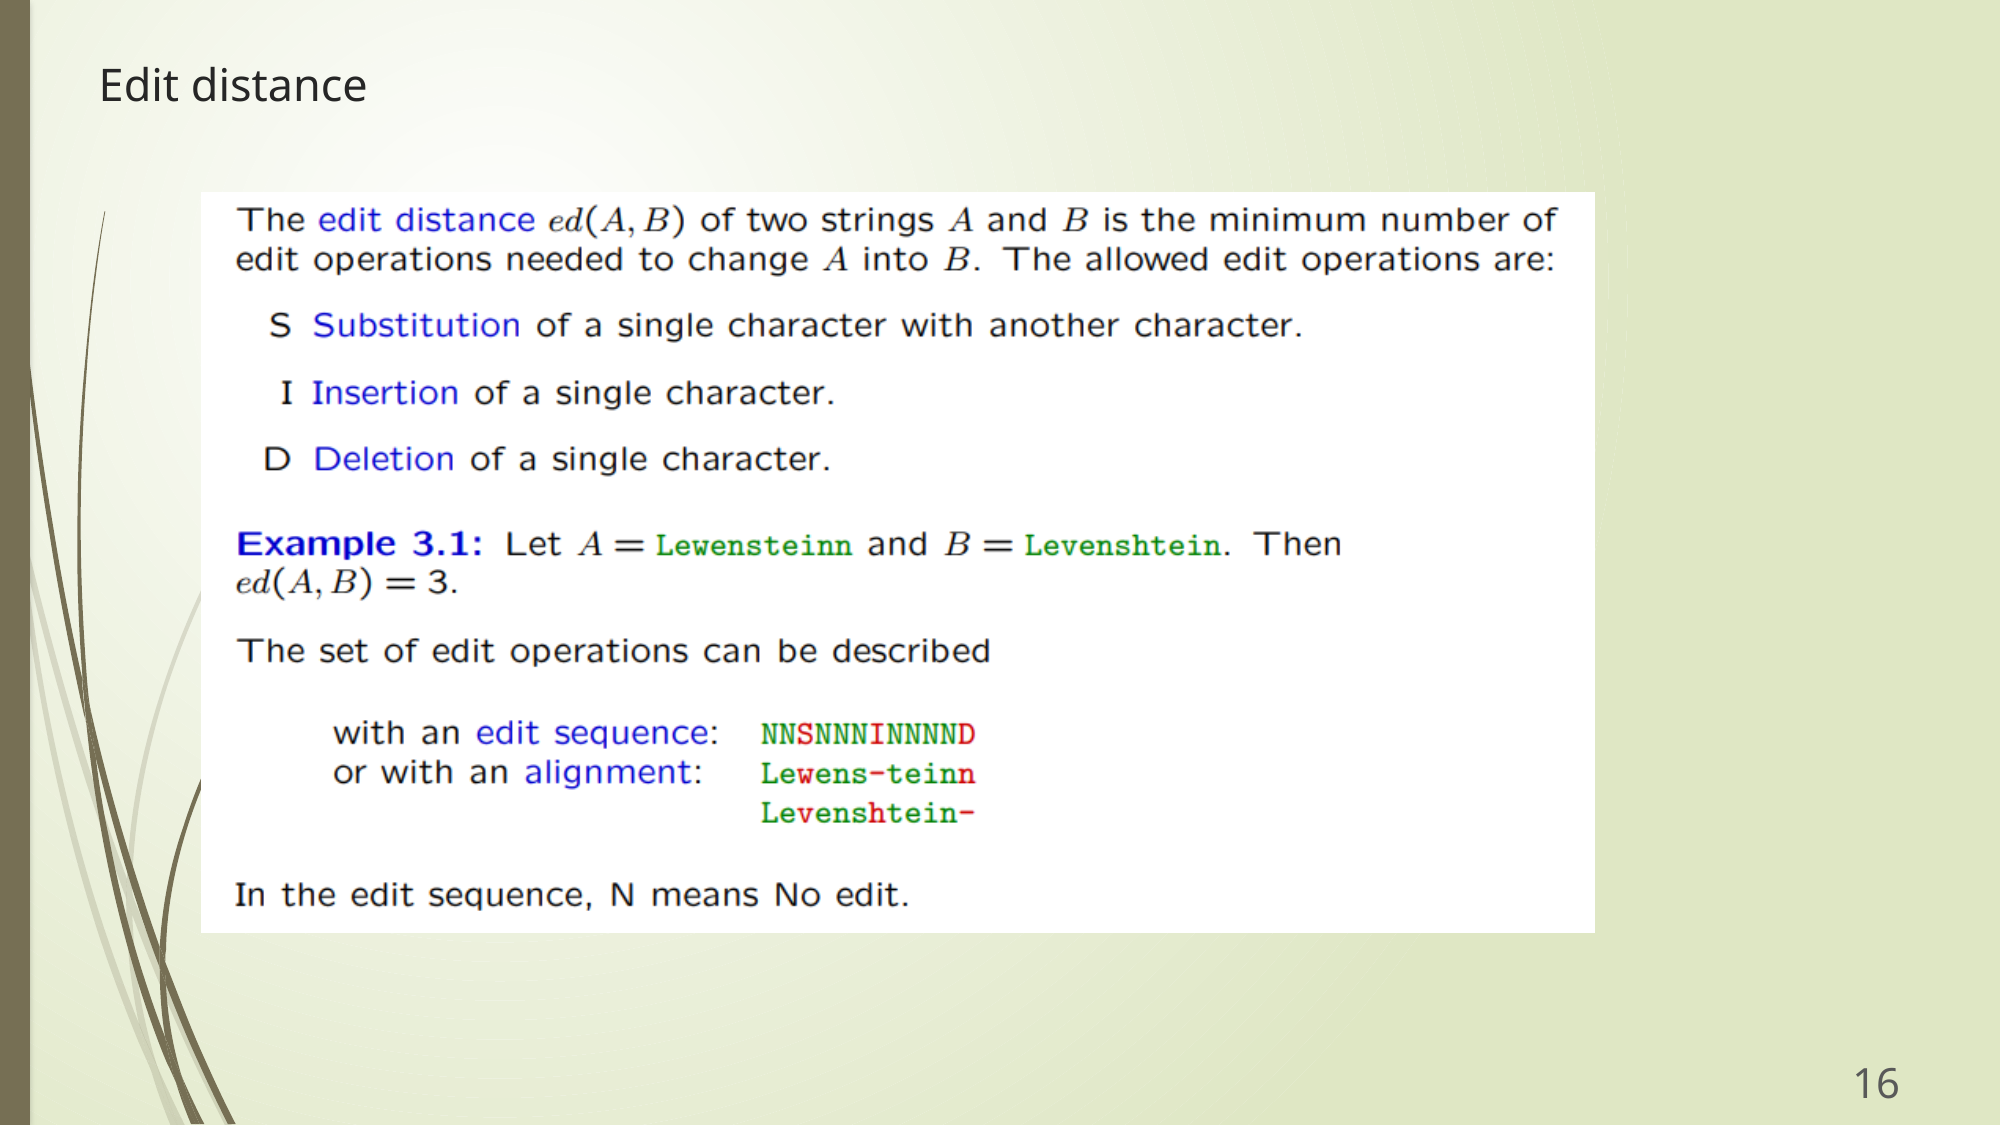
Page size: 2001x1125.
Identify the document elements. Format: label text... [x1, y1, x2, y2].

slide_number 16 [1812, 1071, 1916, 1101]
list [201, 192, 1595, 933]
title Edit distance [83, 49, 1913, 119]
